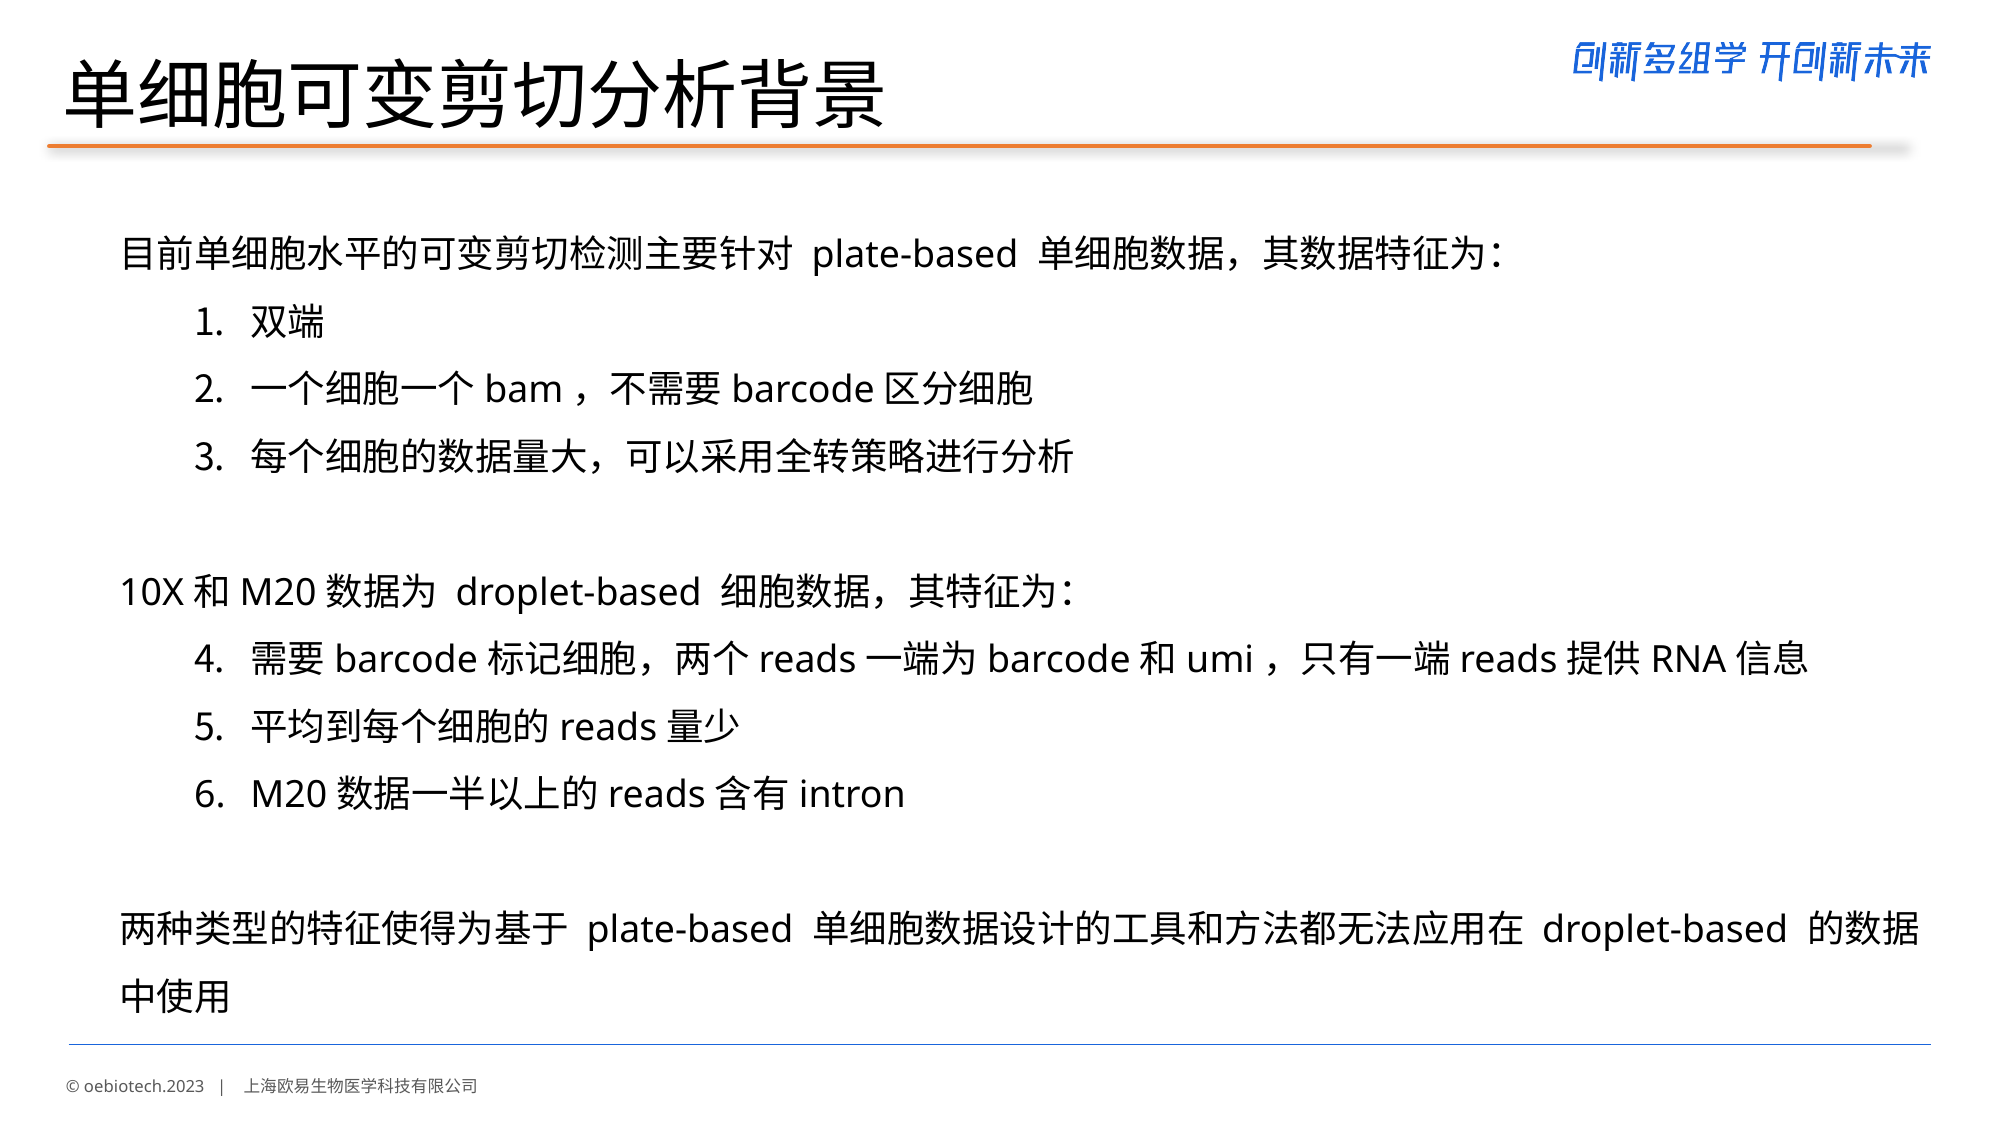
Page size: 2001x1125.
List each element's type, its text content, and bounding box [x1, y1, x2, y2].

picture [1870, 42, 1931, 82]
text_box 目前单细胞水平的可变剪切检测主要针对 plate-based 单细胞数据，其数据特征为： 双端 一个细胞一个bam，不需要barcode区分细胞 每个细胞的数据量大，可以采用全转策略进行分析 10X和M20数据为 droplet-based 细胞数据，其特征为： 需要barcode标记细胞，两个reads一端为barcode和umi，只有一端reads提供RNA信息 平均到每个细胞的reads量少 M20数据一半以上的reads含有intron 两种类型的特征使得为基于 plate-based 单细胞数据设计的工具和方法都无法应用在 droplet-based 的数据中使用 [104, 200, 1945, 1026]
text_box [47, 40, 1870, 147]
